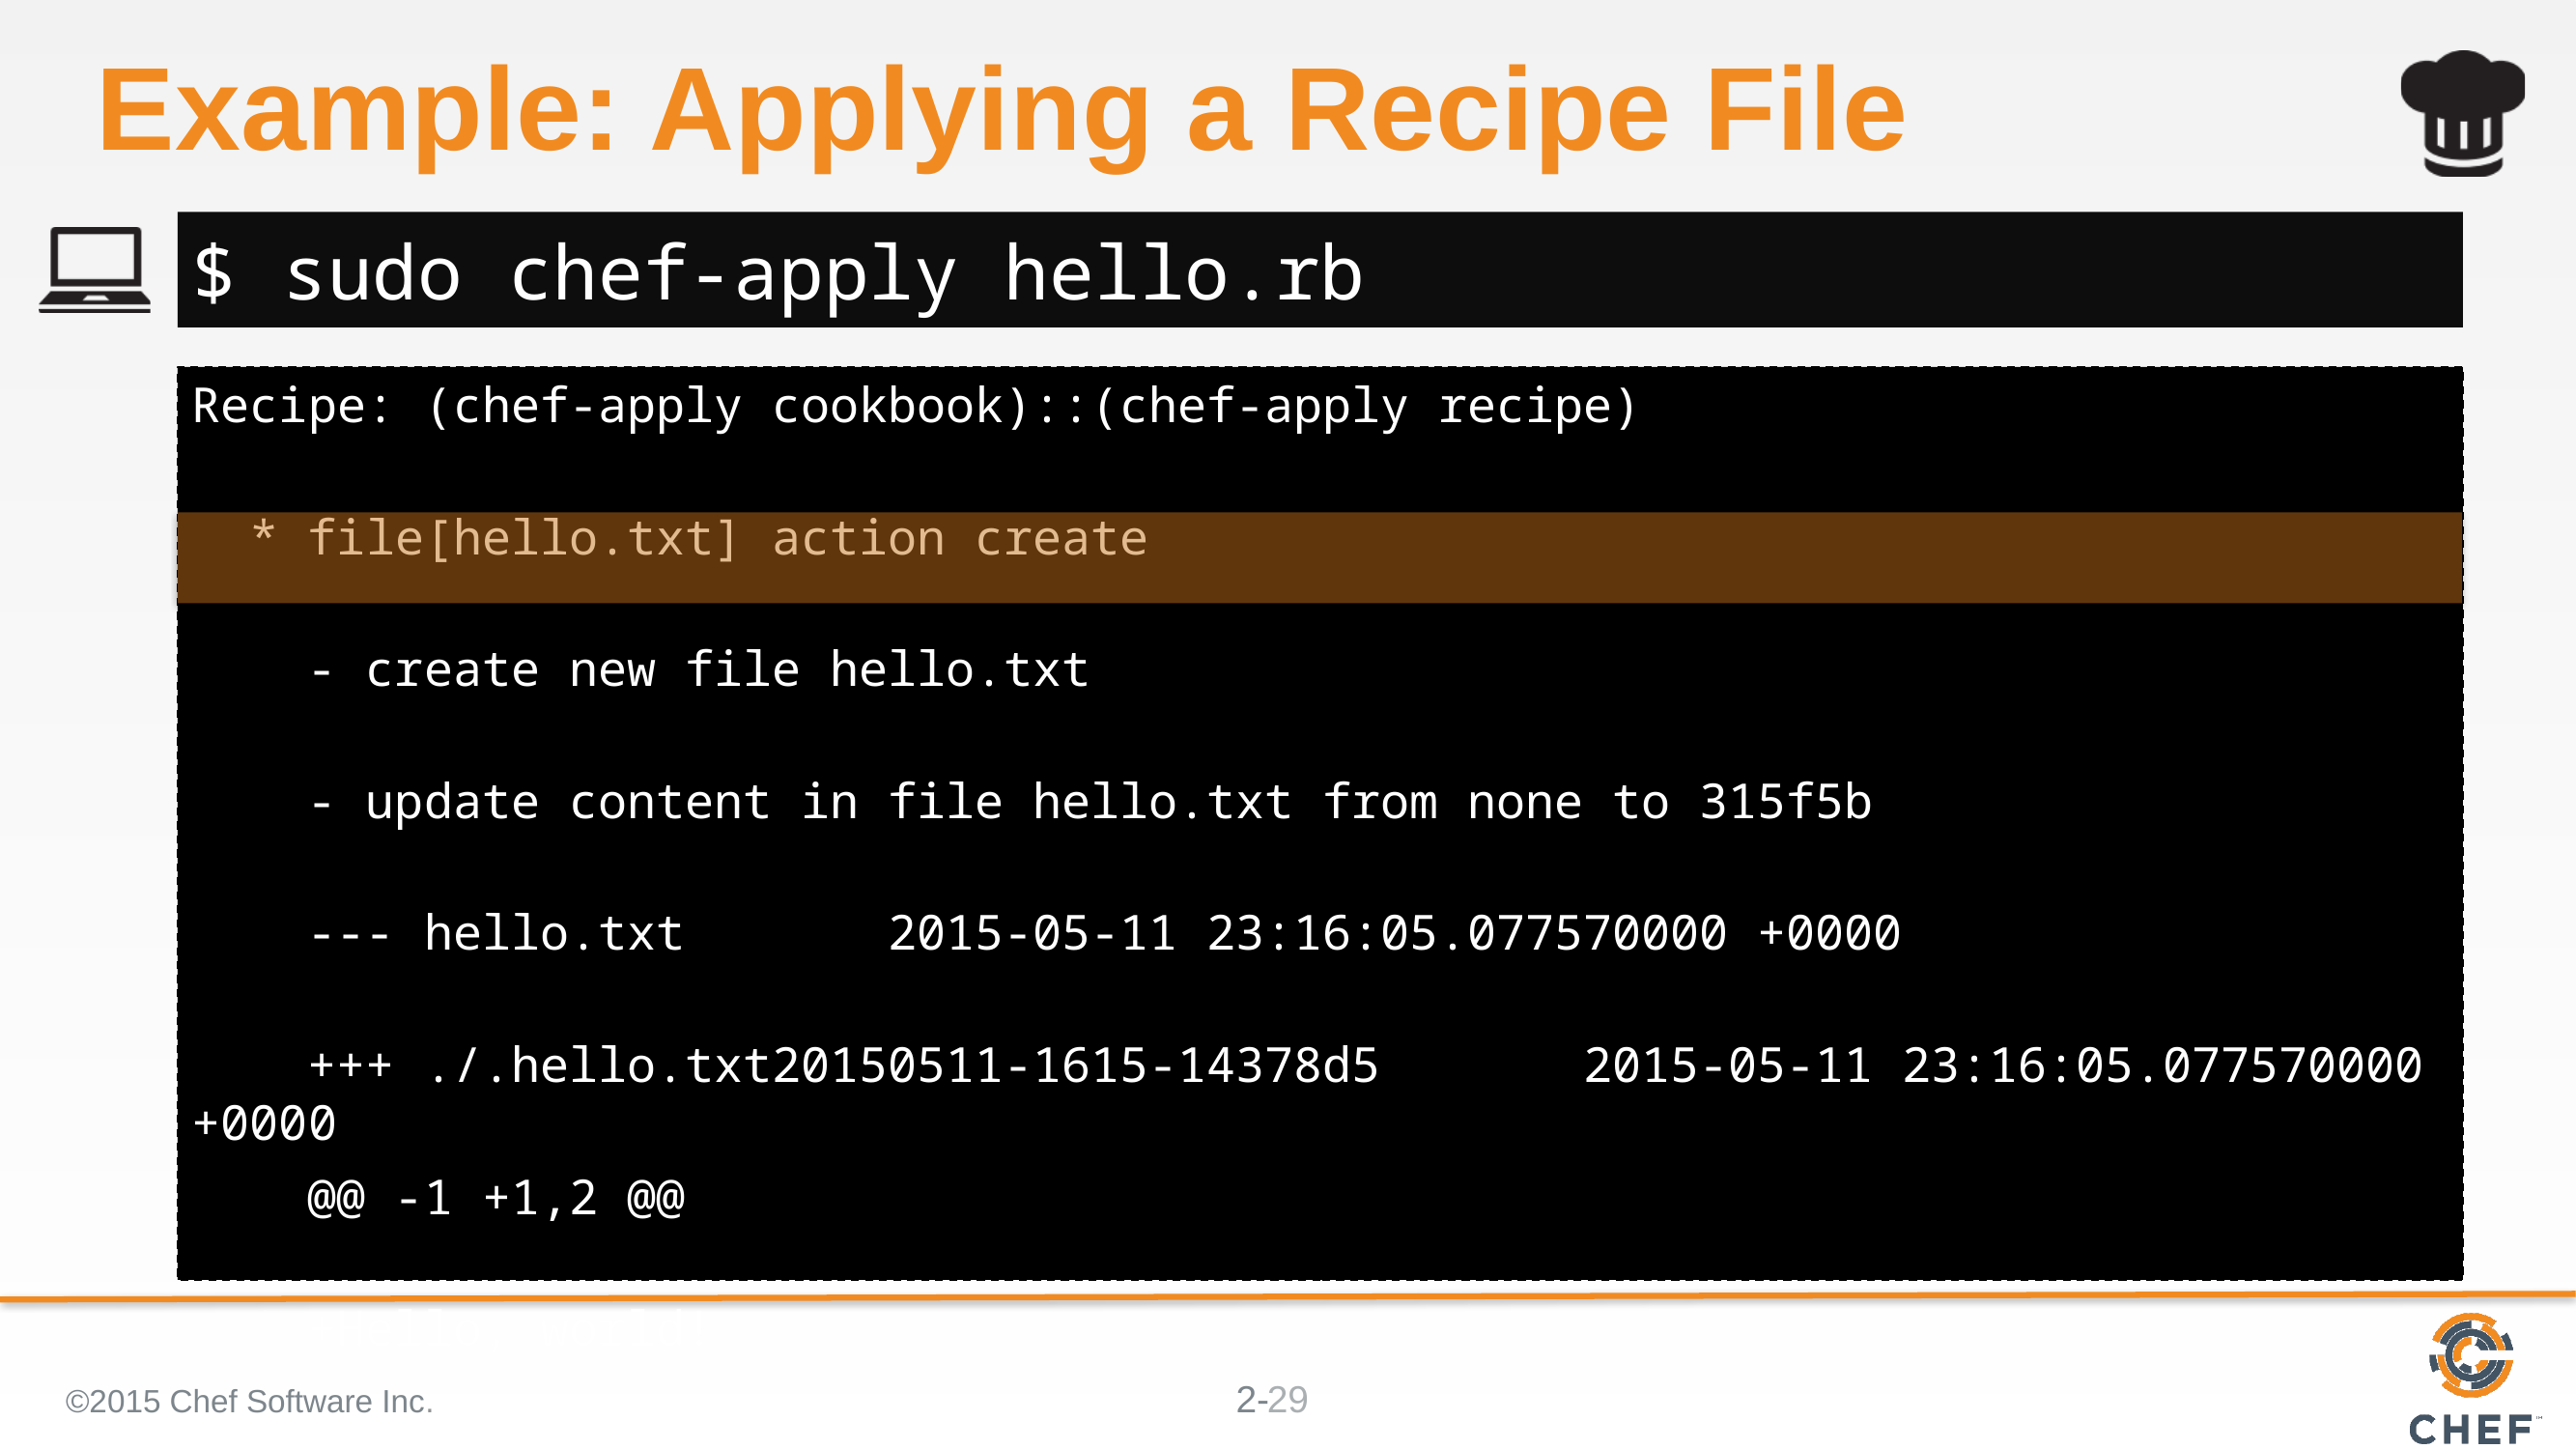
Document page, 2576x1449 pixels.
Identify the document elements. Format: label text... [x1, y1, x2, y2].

text_box [177, 512, 2463, 604]
list $ sudo chef-apply hello.rb [177, 212, 2463, 327]
title Example: Applying a Recipe File [96, 48, 2463, 180]
list Recipe: (chef-apply cookbook)::(chef-apply recipe) * file[hello.txt] action create - create new file hello.txt - update content in file hello.txt from none to 315f5b --- hello.txt 2015-05-11 23:16:05.077570000 +0000 +++ ./.hello.txt20150511-1615-14378d5 2015-05-11 23:16:05.077570000 +0000 @@ -1 +1,2 @@ +Hello, world! [177, 612, 2464, 1281]
slide_number 29 [998, 1359, 1578, 1437]
footer ©2015 Chef Software Inc. [51, 1359, 952, 1440]
picture [2399, 1297, 2550, 1449]
list Recipe: (chef-apply cookbook)::(chef-apply recipe) * file[hello.txt] action create - create new file hello.txt - update content in file hello.txt from none to 315f5b --- hello.txt 2015-05-11 23:16:05.077570000 +0000 +++ ./.hello.txt20150511-1615-14378d5 2015-05-11 23:16:05.077570000 +0000 @@ -1 +1,2 @@ +Hello, world! [177, 366, 2464, 512]
